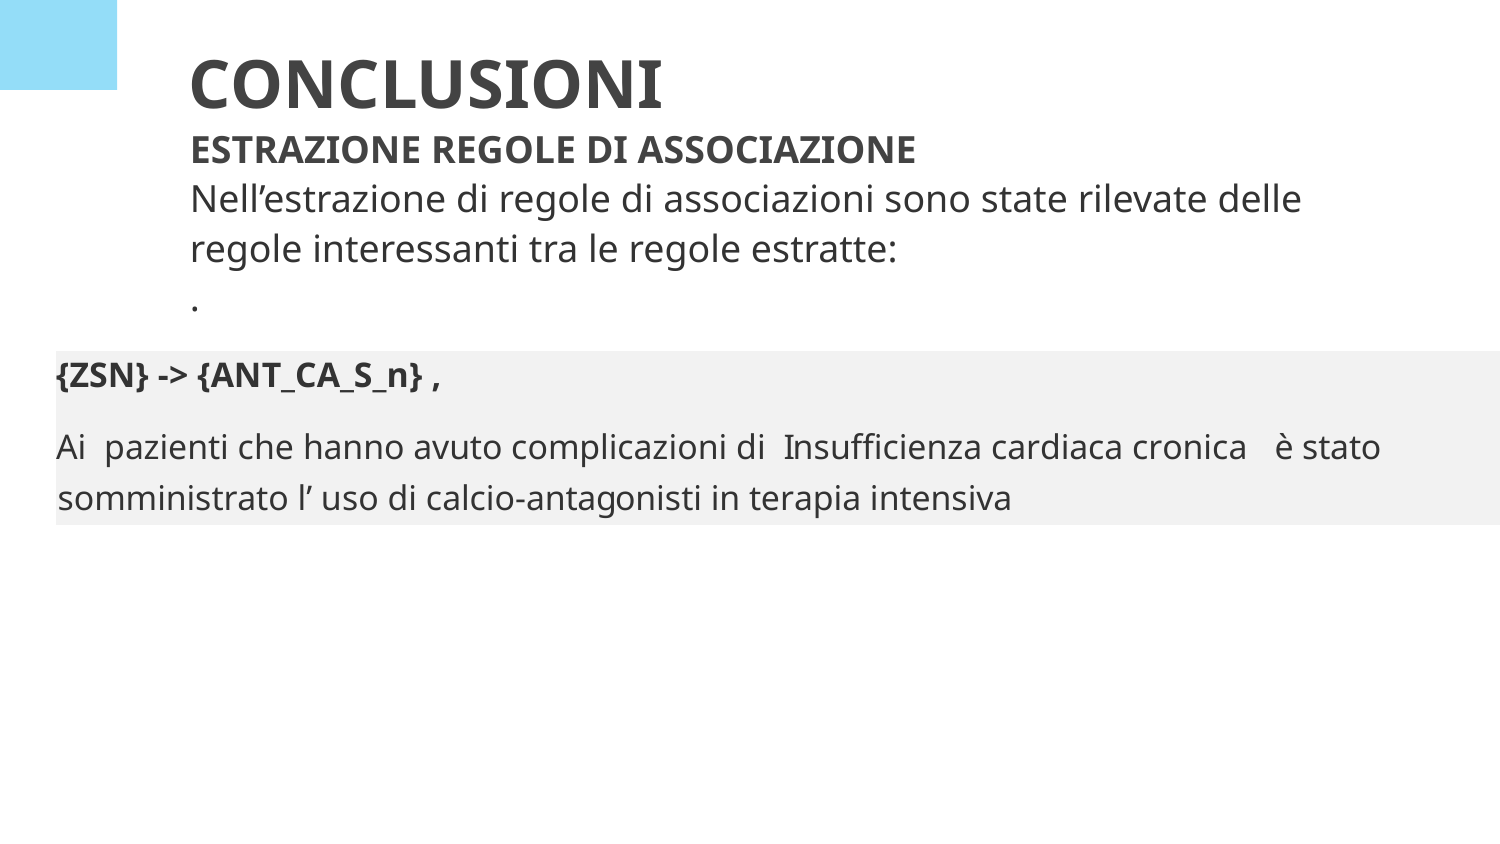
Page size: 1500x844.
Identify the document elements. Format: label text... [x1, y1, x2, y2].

picture [55, 350, 1500, 547]
text_box [0, 0, 118, 90]
title CONCLUSIONI ESTRAZIONE REGOLE DI ASSOCIAZIONE Nell’estrazione di regole di associazioni sono state rilevate delle regole interessanti tra le regole estratte: . [174, 18, 1436, 162]
